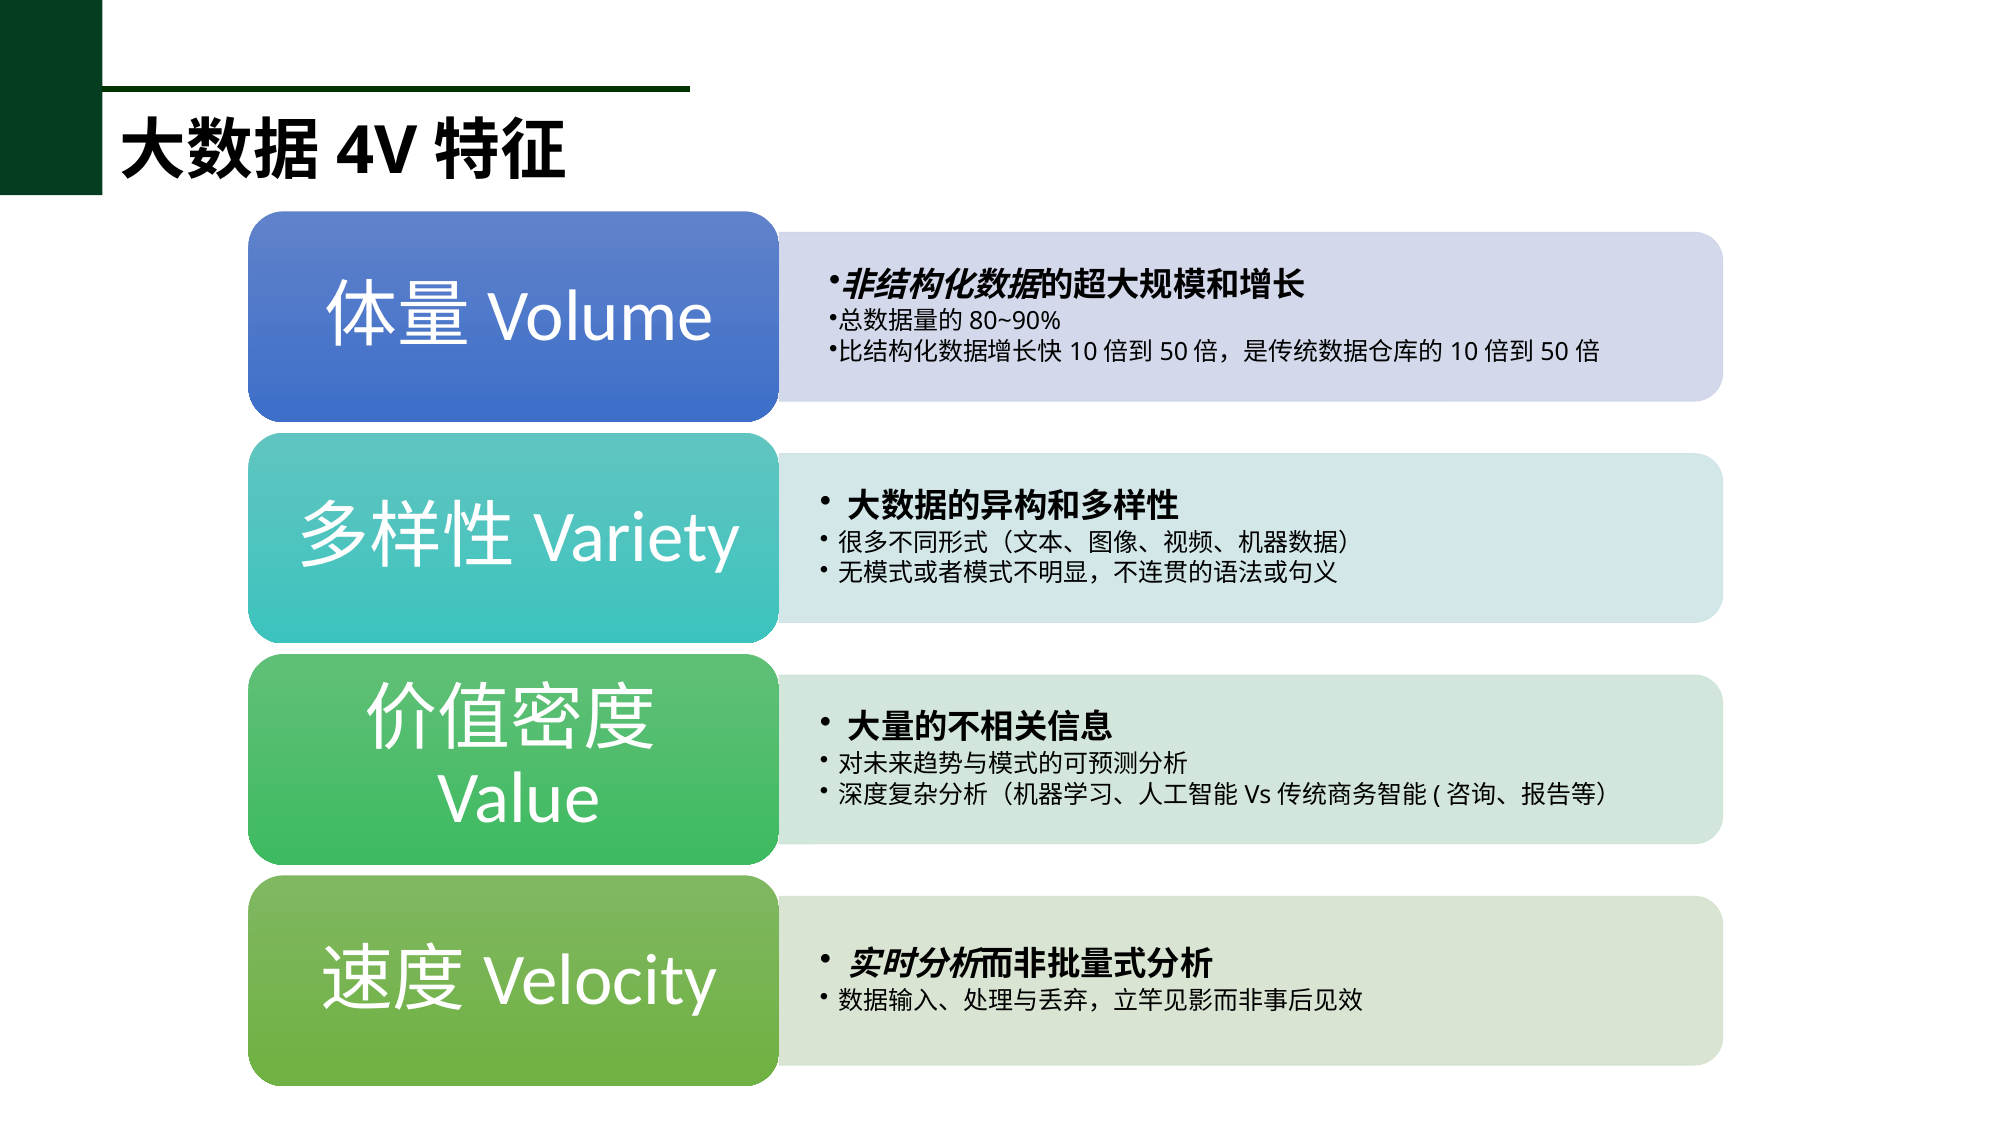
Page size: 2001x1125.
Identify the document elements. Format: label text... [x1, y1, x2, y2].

title 大数据4V特征 [105, 108, 730, 244]
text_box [248, 210, 1723, 1087]
